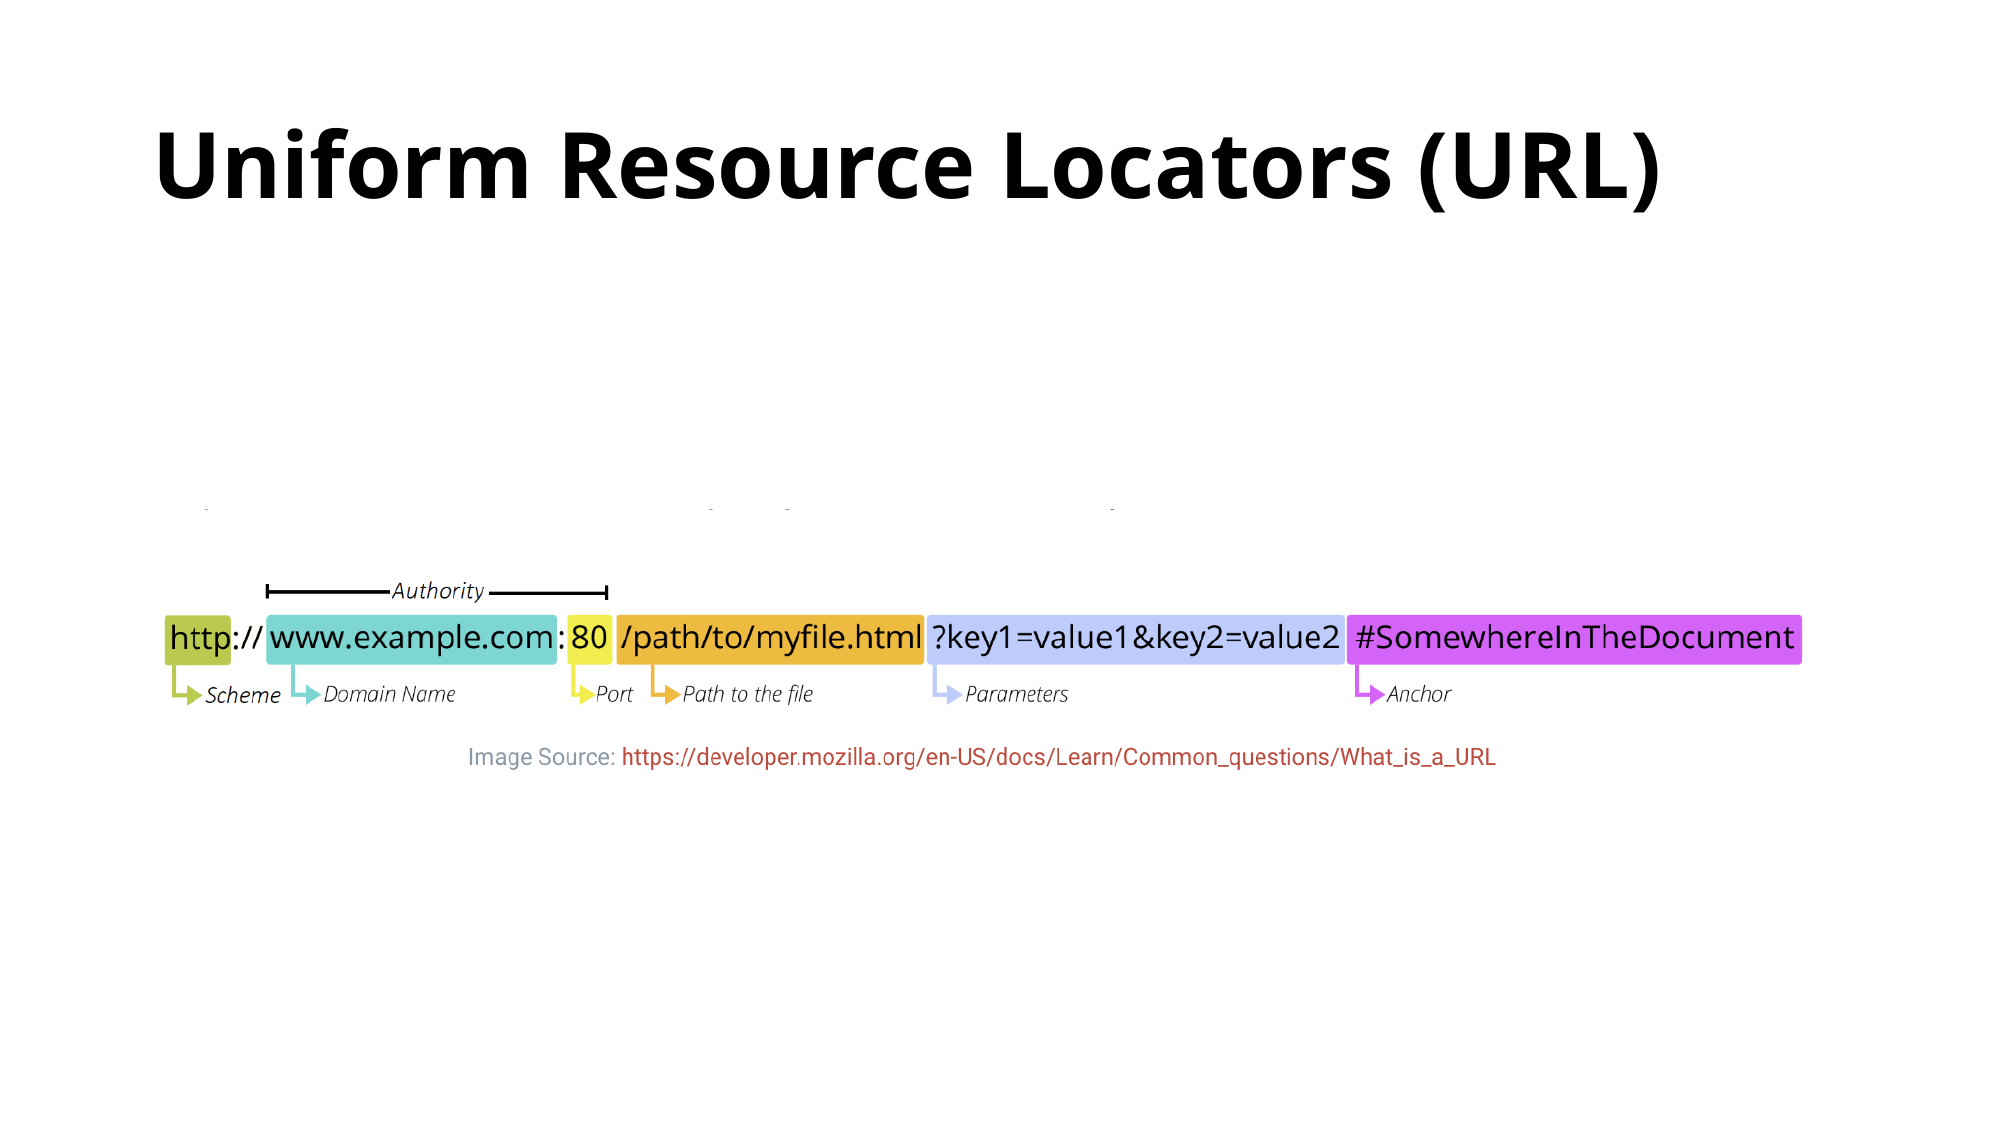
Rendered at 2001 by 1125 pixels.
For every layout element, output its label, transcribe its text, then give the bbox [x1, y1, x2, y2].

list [137, 509, 1863, 804]
title Uniform Resource Locators (URL) [137, 59, 1863, 278]
